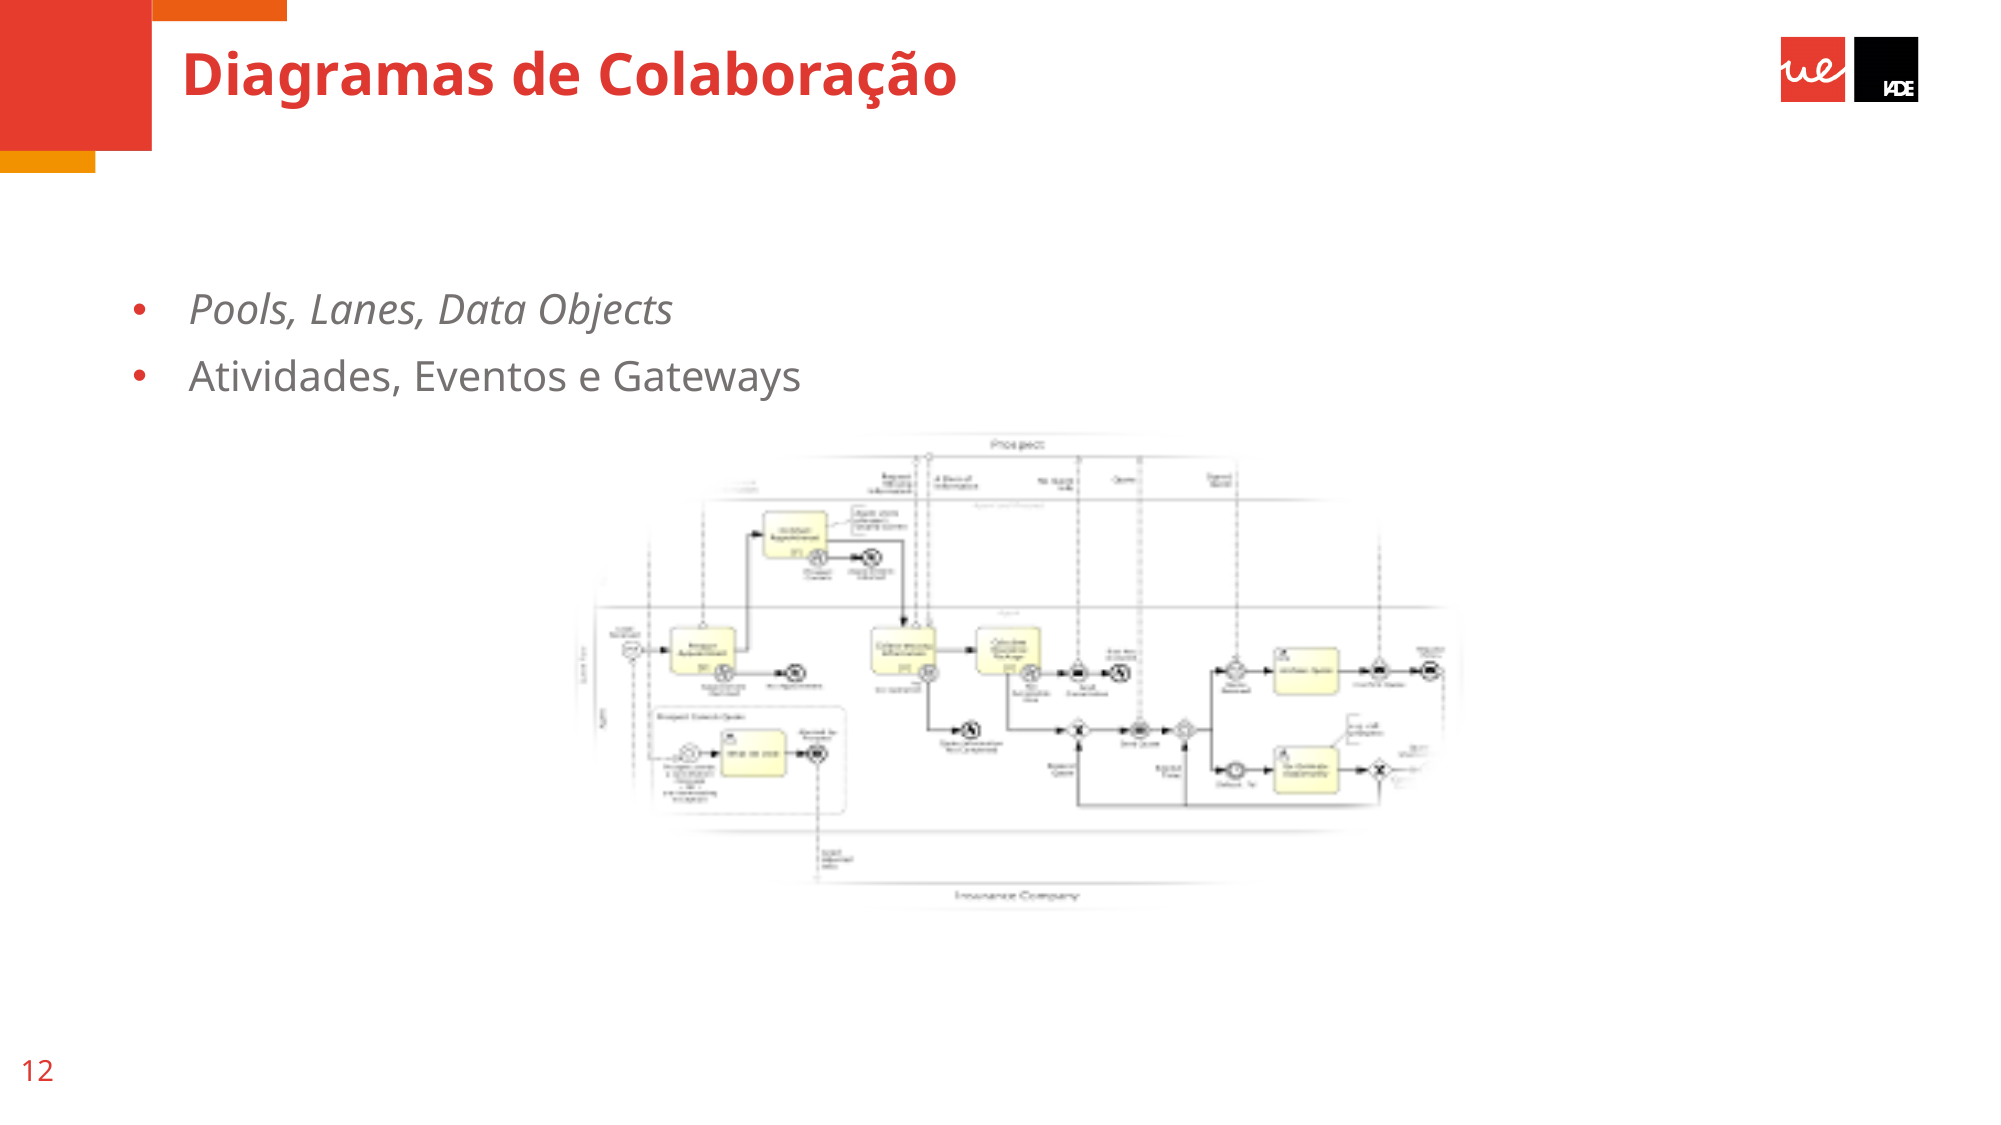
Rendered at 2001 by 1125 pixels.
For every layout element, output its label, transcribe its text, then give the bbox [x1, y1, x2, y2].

picture [558, 417, 1475, 923]
title Diagramas de Colaboração [166, 38, 1728, 106]
picture [1776, 28, 1924, 109]
slide_number 12 [2, 1044, 73, 1105]
picture [0, 0, 287, 174]
list Pools, Lanes, Data Objects Atividades, Eventos e Gateways [117, 281, 1916, 1034]
